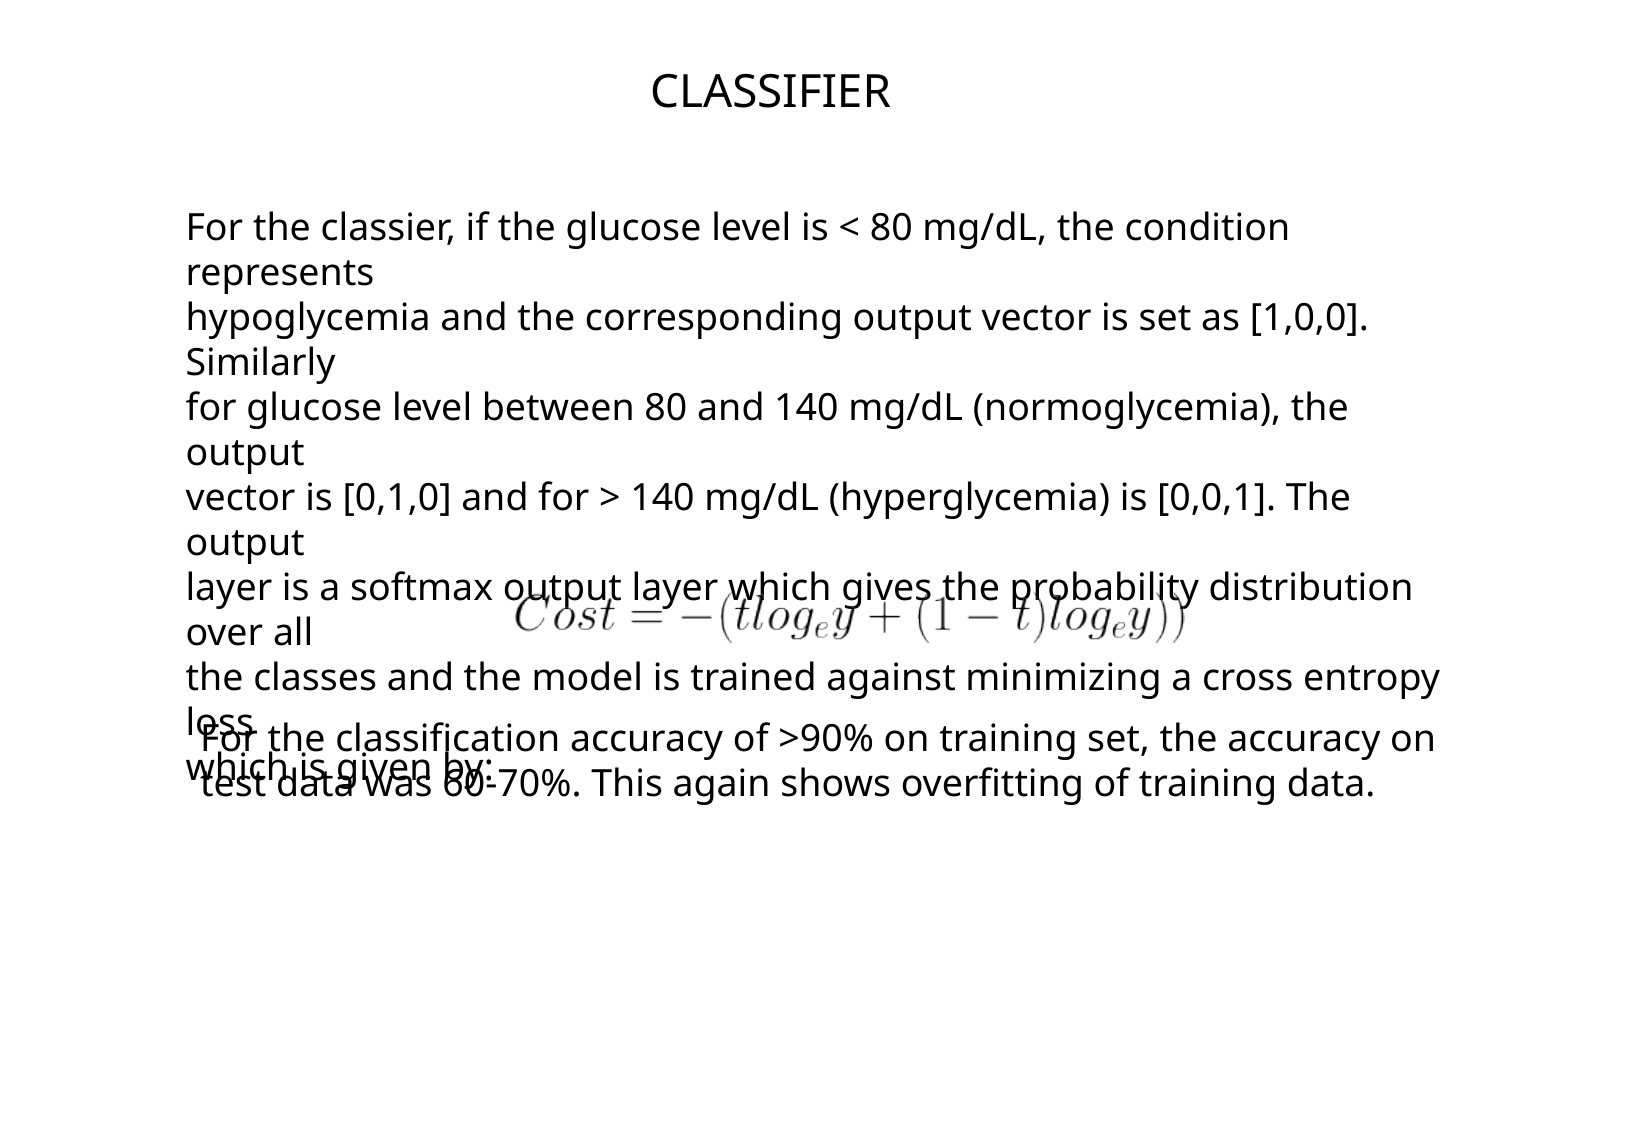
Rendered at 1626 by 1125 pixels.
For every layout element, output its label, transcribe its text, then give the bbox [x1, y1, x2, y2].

text_box CLASSIFIER [635, 54, 944, 124]
text_box For the classier, if the glucose level is < 80 mg/dL, the condition represents hypoglycemia and the corresponding output vector is set as [1,0,0]. Similarly for glucose level between 80 and 140 mg/dL (normoglycemia), the output vector is [0,1,0] and for > 140 mg/dL (hyperglycemia) is [0,0,1]. The output layer is a softmax output layer which gives the probability distribution over all the classes and the model is trained against minimizing a cross entropy loss which is given by: [170, 195, 1484, 796]
picture [515, 592, 1185, 643]
text_box For the classification accuracy of >90% on training set, the accuracy on test data was 60-70%. This again shows overfitting of training data. [185, 706, 1463, 811]
